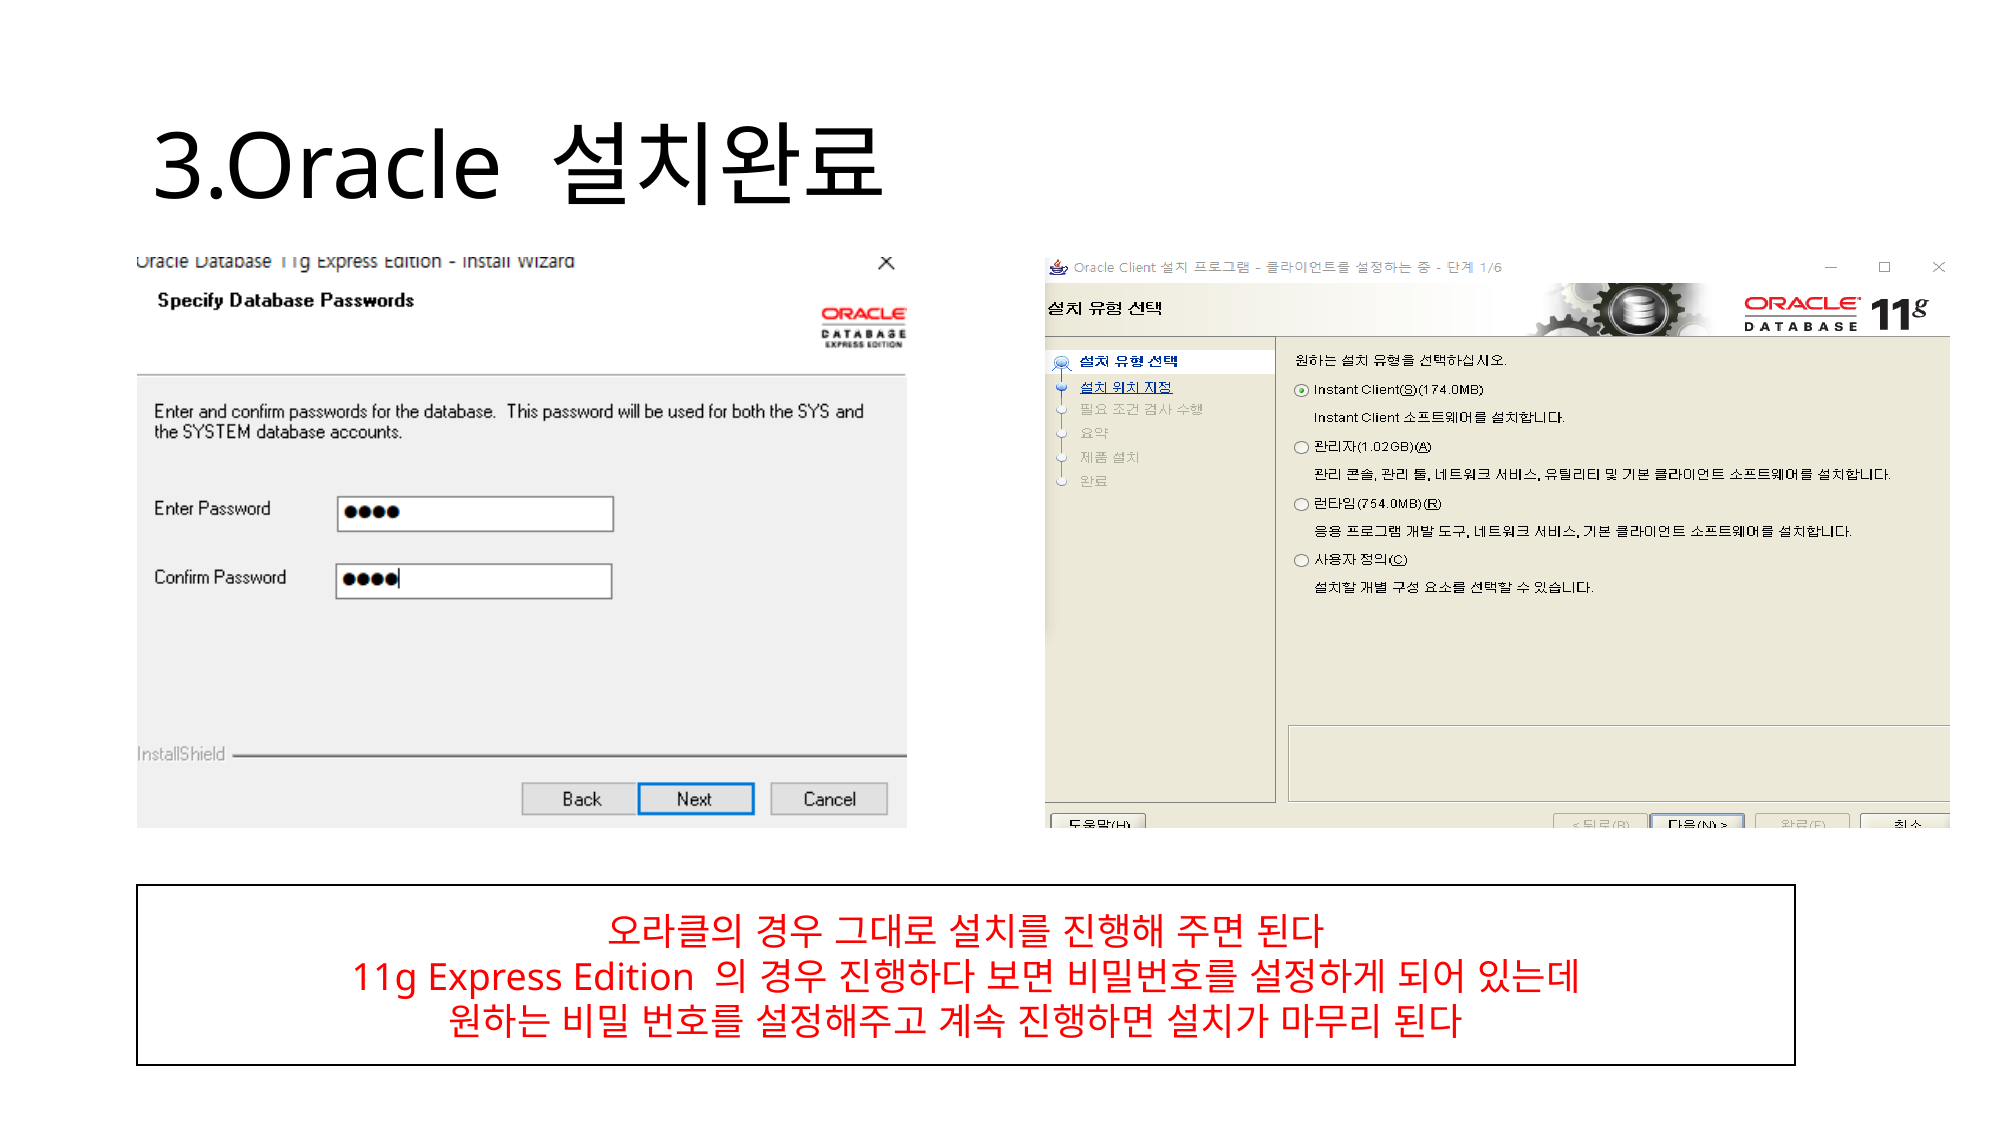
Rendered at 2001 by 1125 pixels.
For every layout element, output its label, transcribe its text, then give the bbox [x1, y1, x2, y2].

picture [1045, 257, 1950, 828]
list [137, 257, 907, 828]
text_box 오라클의 경우 그대로 설치를 진행해 주면 된다 11g Express Edition 의 경우 진행하다 보면 비밀번호를 설정하게 되어 있는데 원하는 비밀 번호를 설정해주고 계속 진행하면 설치가 마무리 된다 [136, 884, 1796, 1066]
title 3.Oracle 설치완료 [137, 59, 1863, 278]
